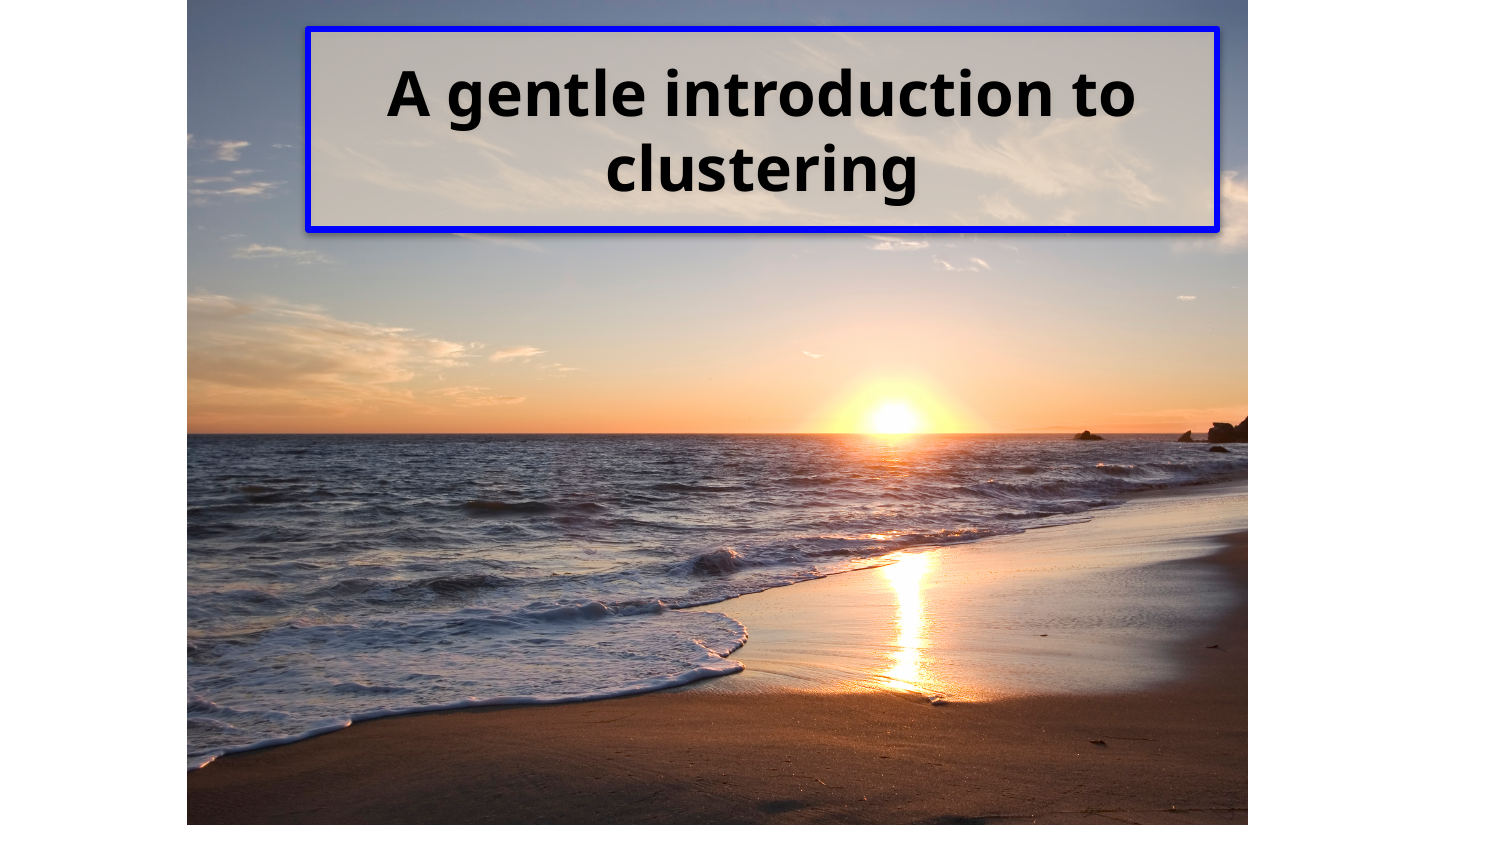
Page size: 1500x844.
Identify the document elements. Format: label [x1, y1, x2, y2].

picture [187, 0, 1249, 826]
